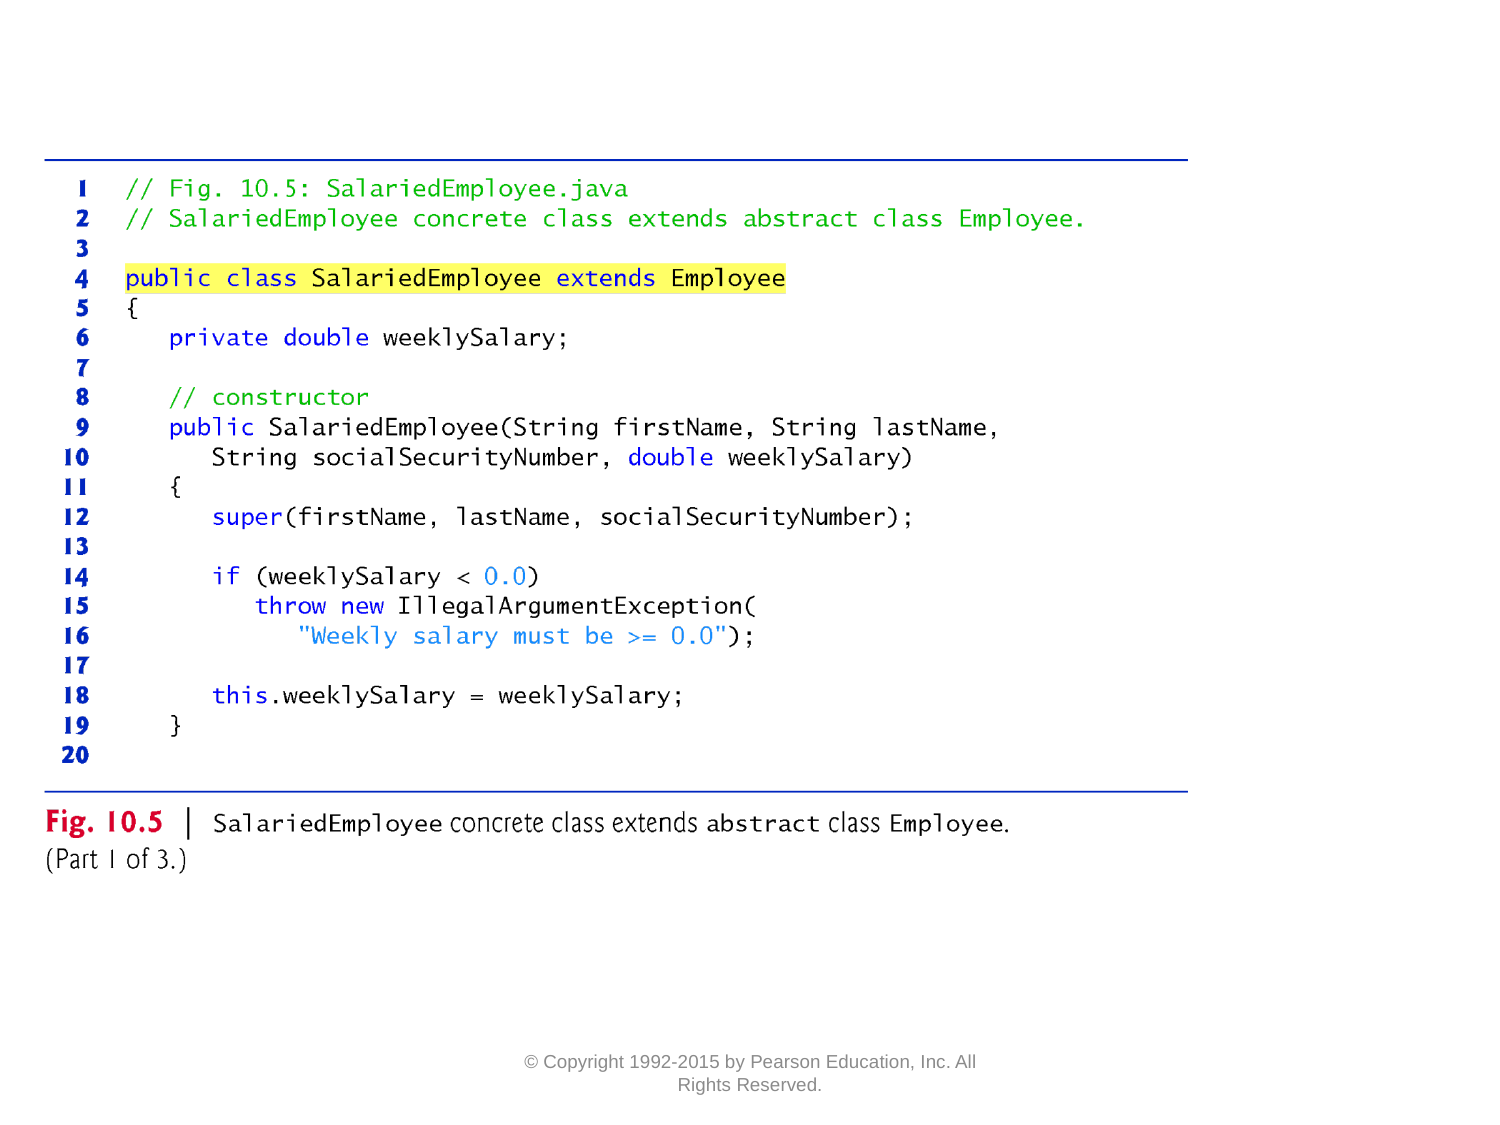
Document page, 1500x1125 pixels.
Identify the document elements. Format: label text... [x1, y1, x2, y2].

picture [0, 106, 1500, 1018]
footer © Copyright 1992-2015 by Pearson Education, Inc. All Rights Reserved. [496, 1042, 1004, 1103]
